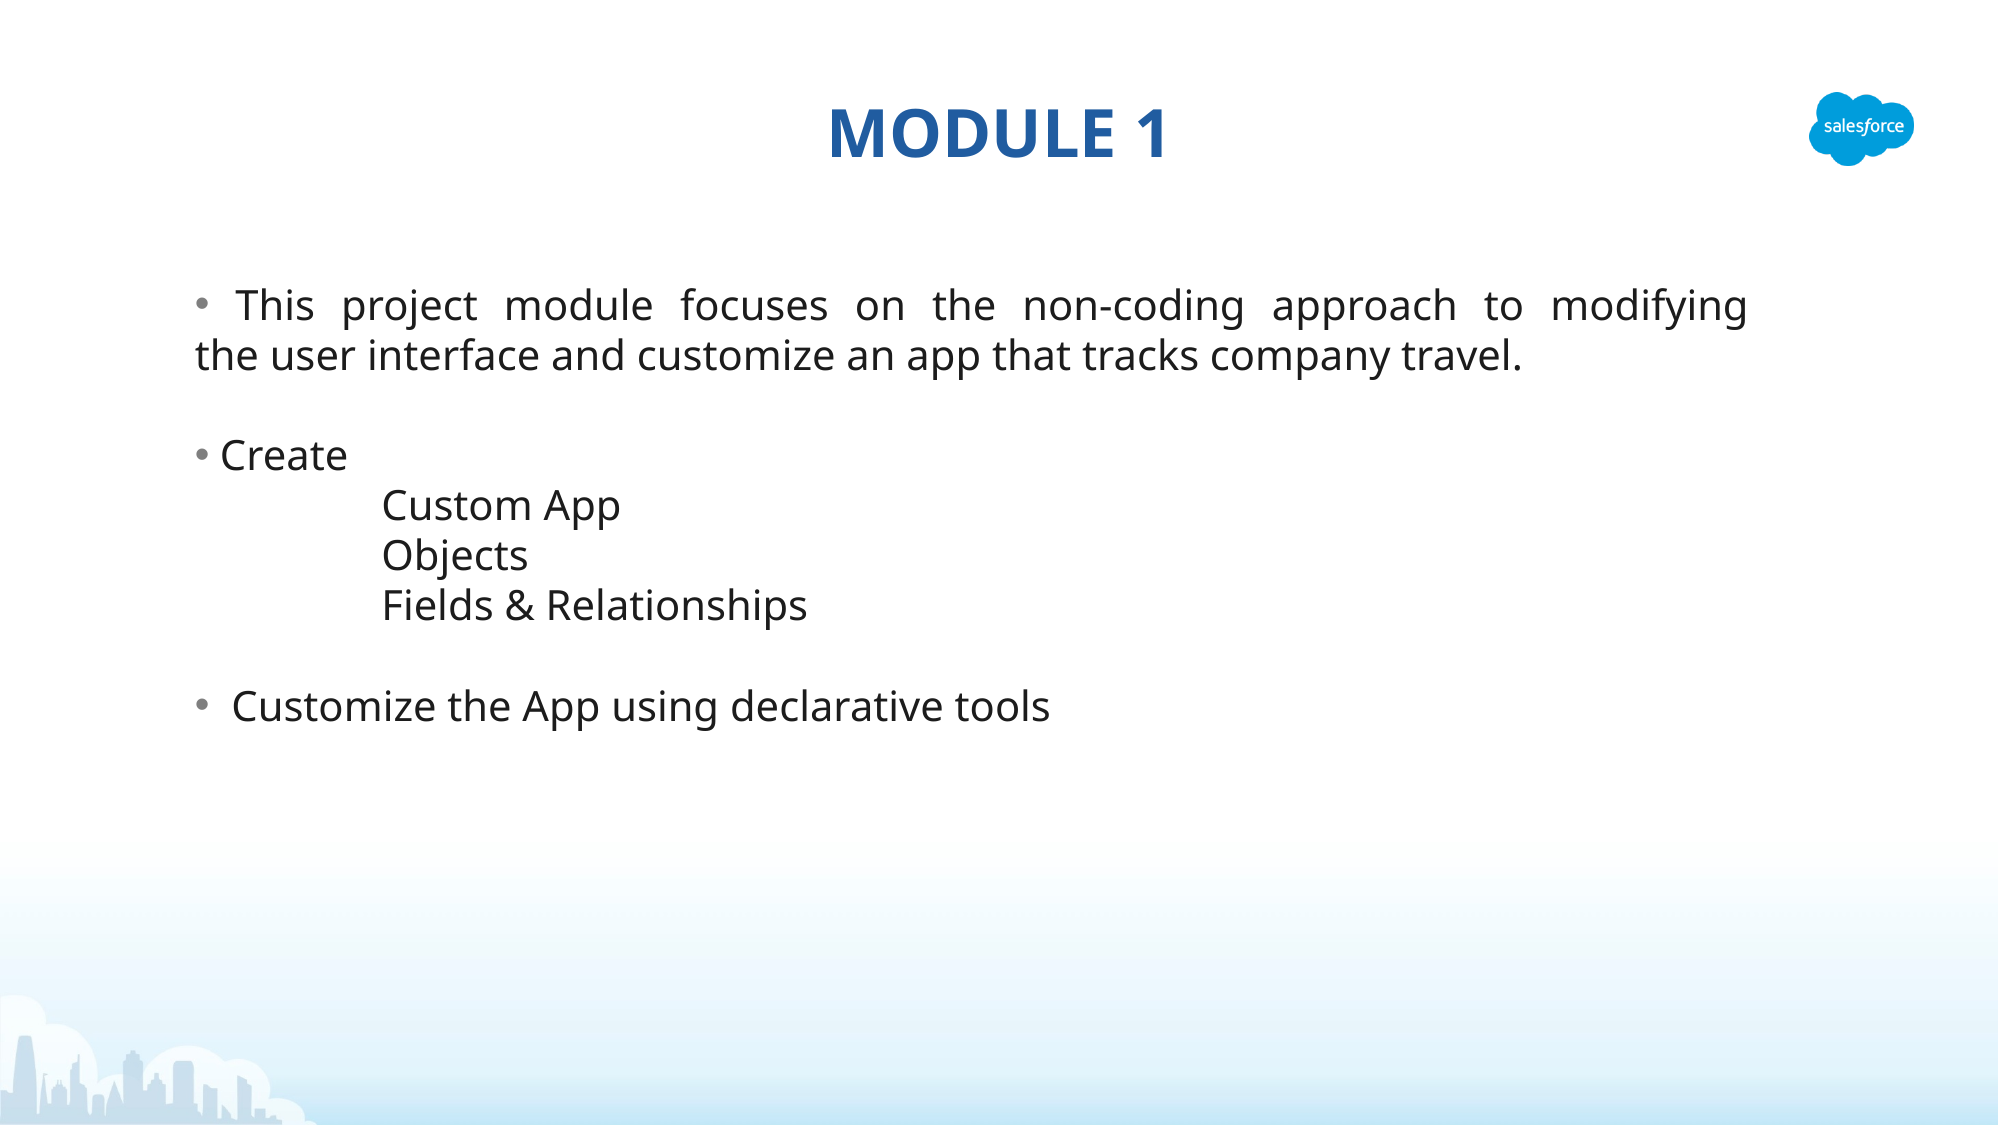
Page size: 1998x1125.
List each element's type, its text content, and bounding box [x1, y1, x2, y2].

title MODULE 1 [93, 9, 1907, 174]
list This project module focuses on the non-coding approach to modifying the user interface and customize an app that tracks company travel. Create Custom App Objects Fields & Relationships Customize the App using declarative tools [194, 278, 1750, 1035]
picture [0, 0, 1998, 1125]
